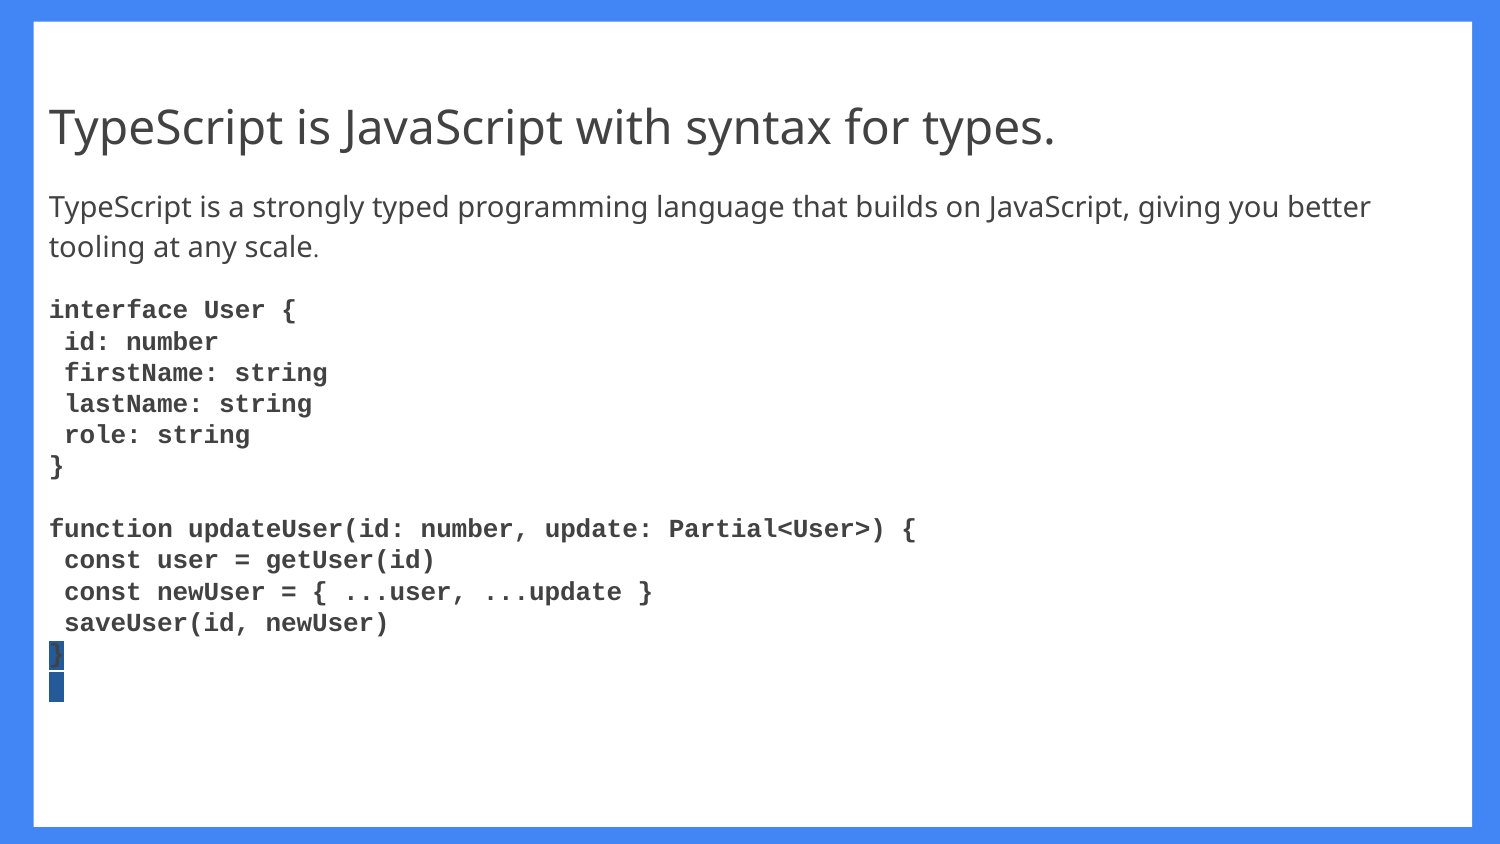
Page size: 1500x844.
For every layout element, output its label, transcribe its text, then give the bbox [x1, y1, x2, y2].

title TypeScript is JavaScript with syntax for types. TypeScript is a strongly typed programming language that builds on JavaScript, giving you better tooling at any scale. interface User { id: number firstName: string lastName: string role: string } function updateUser(id: number, update: Partial<User>) { const user = getUser(id) const newUser = { ...user, ...update } saveUser(id, newUser) } [33, 21, 1473, 827]
